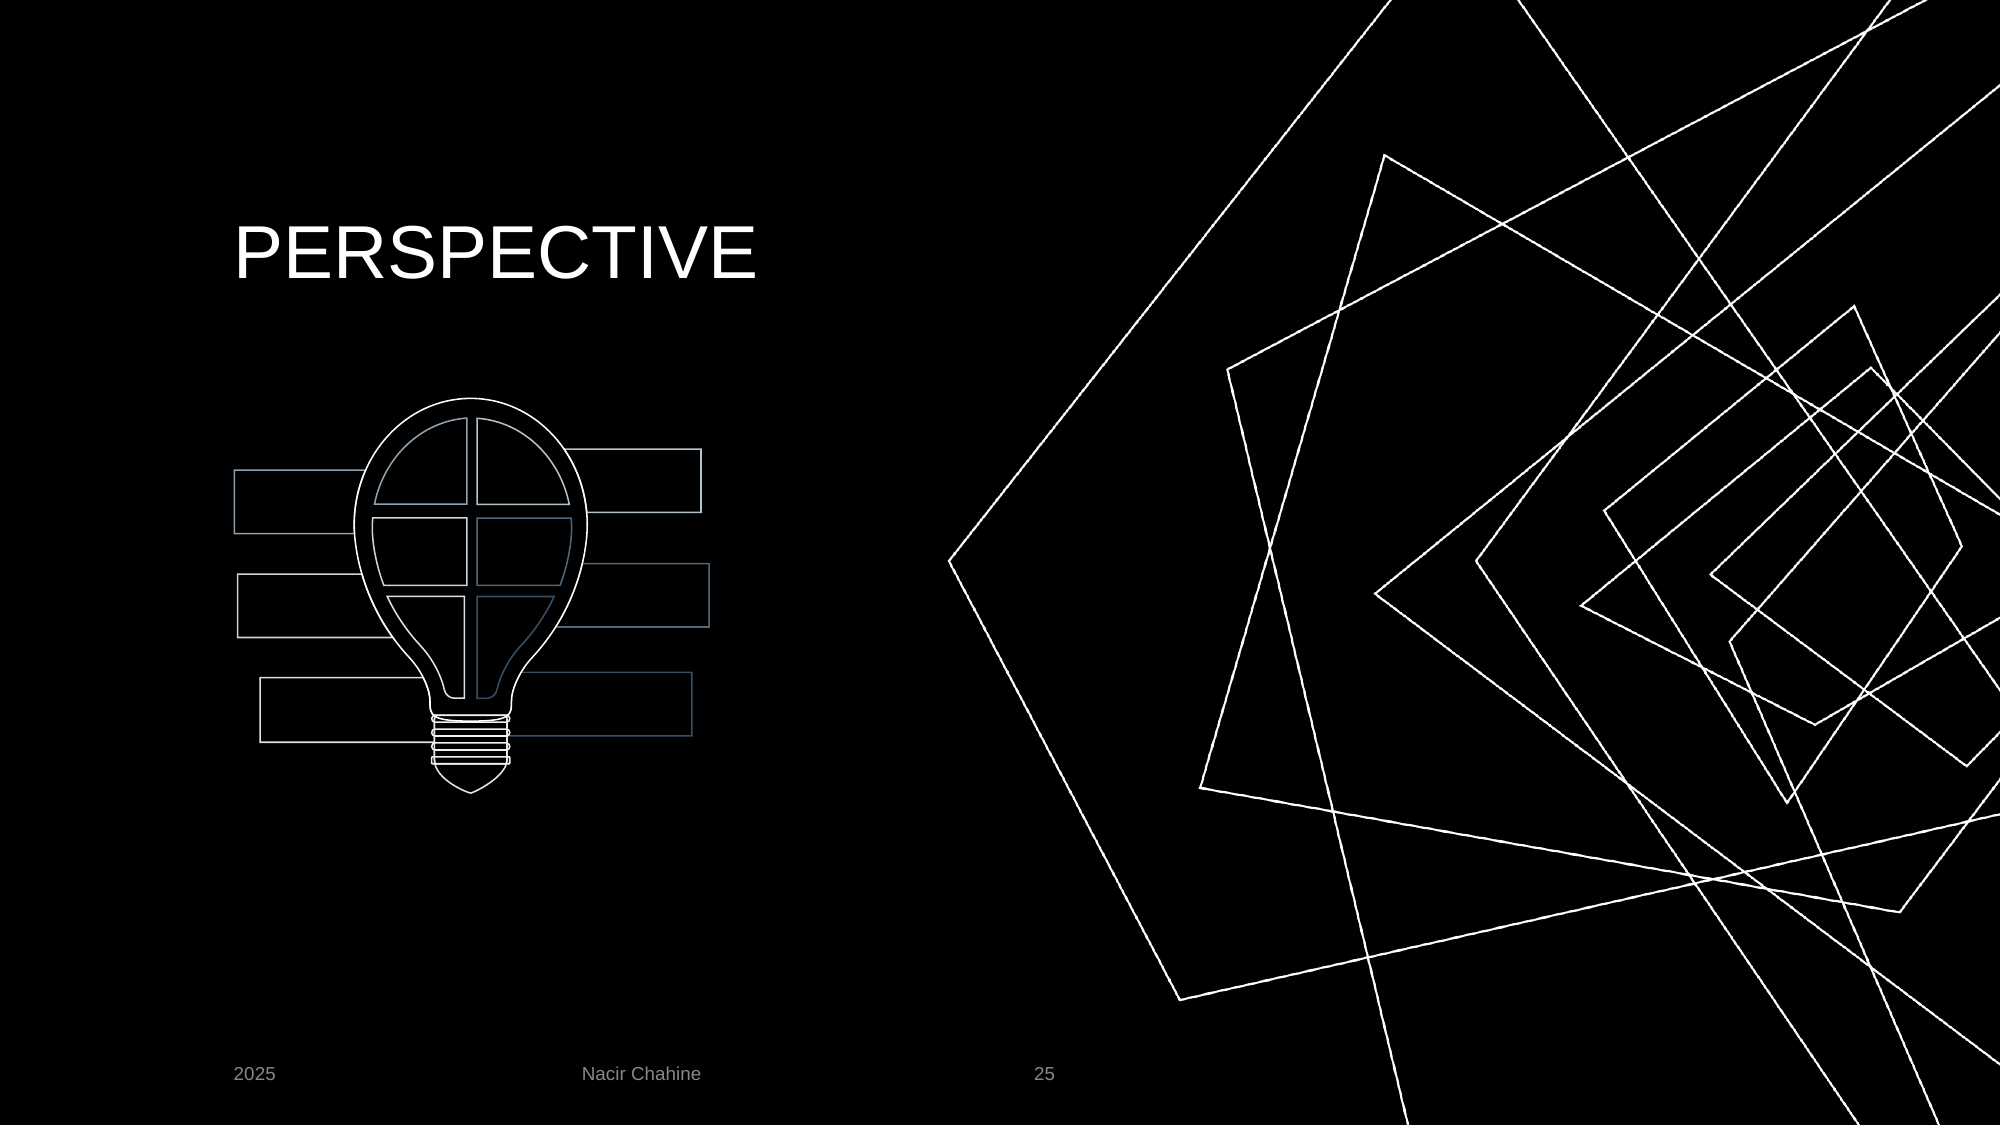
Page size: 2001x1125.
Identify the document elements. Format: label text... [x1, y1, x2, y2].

picture [900, 0, 2000, 1125]
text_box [234, 398, 710, 794]
slide_number 2025 [218, 1042, 381, 1103]
slide_number ‹#› [908, 1042, 1071, 1103]
footer Nacir Chahine [437, 1042, 846, 1103]
title PERSPECTIVE [218, 167, 788, 303]
